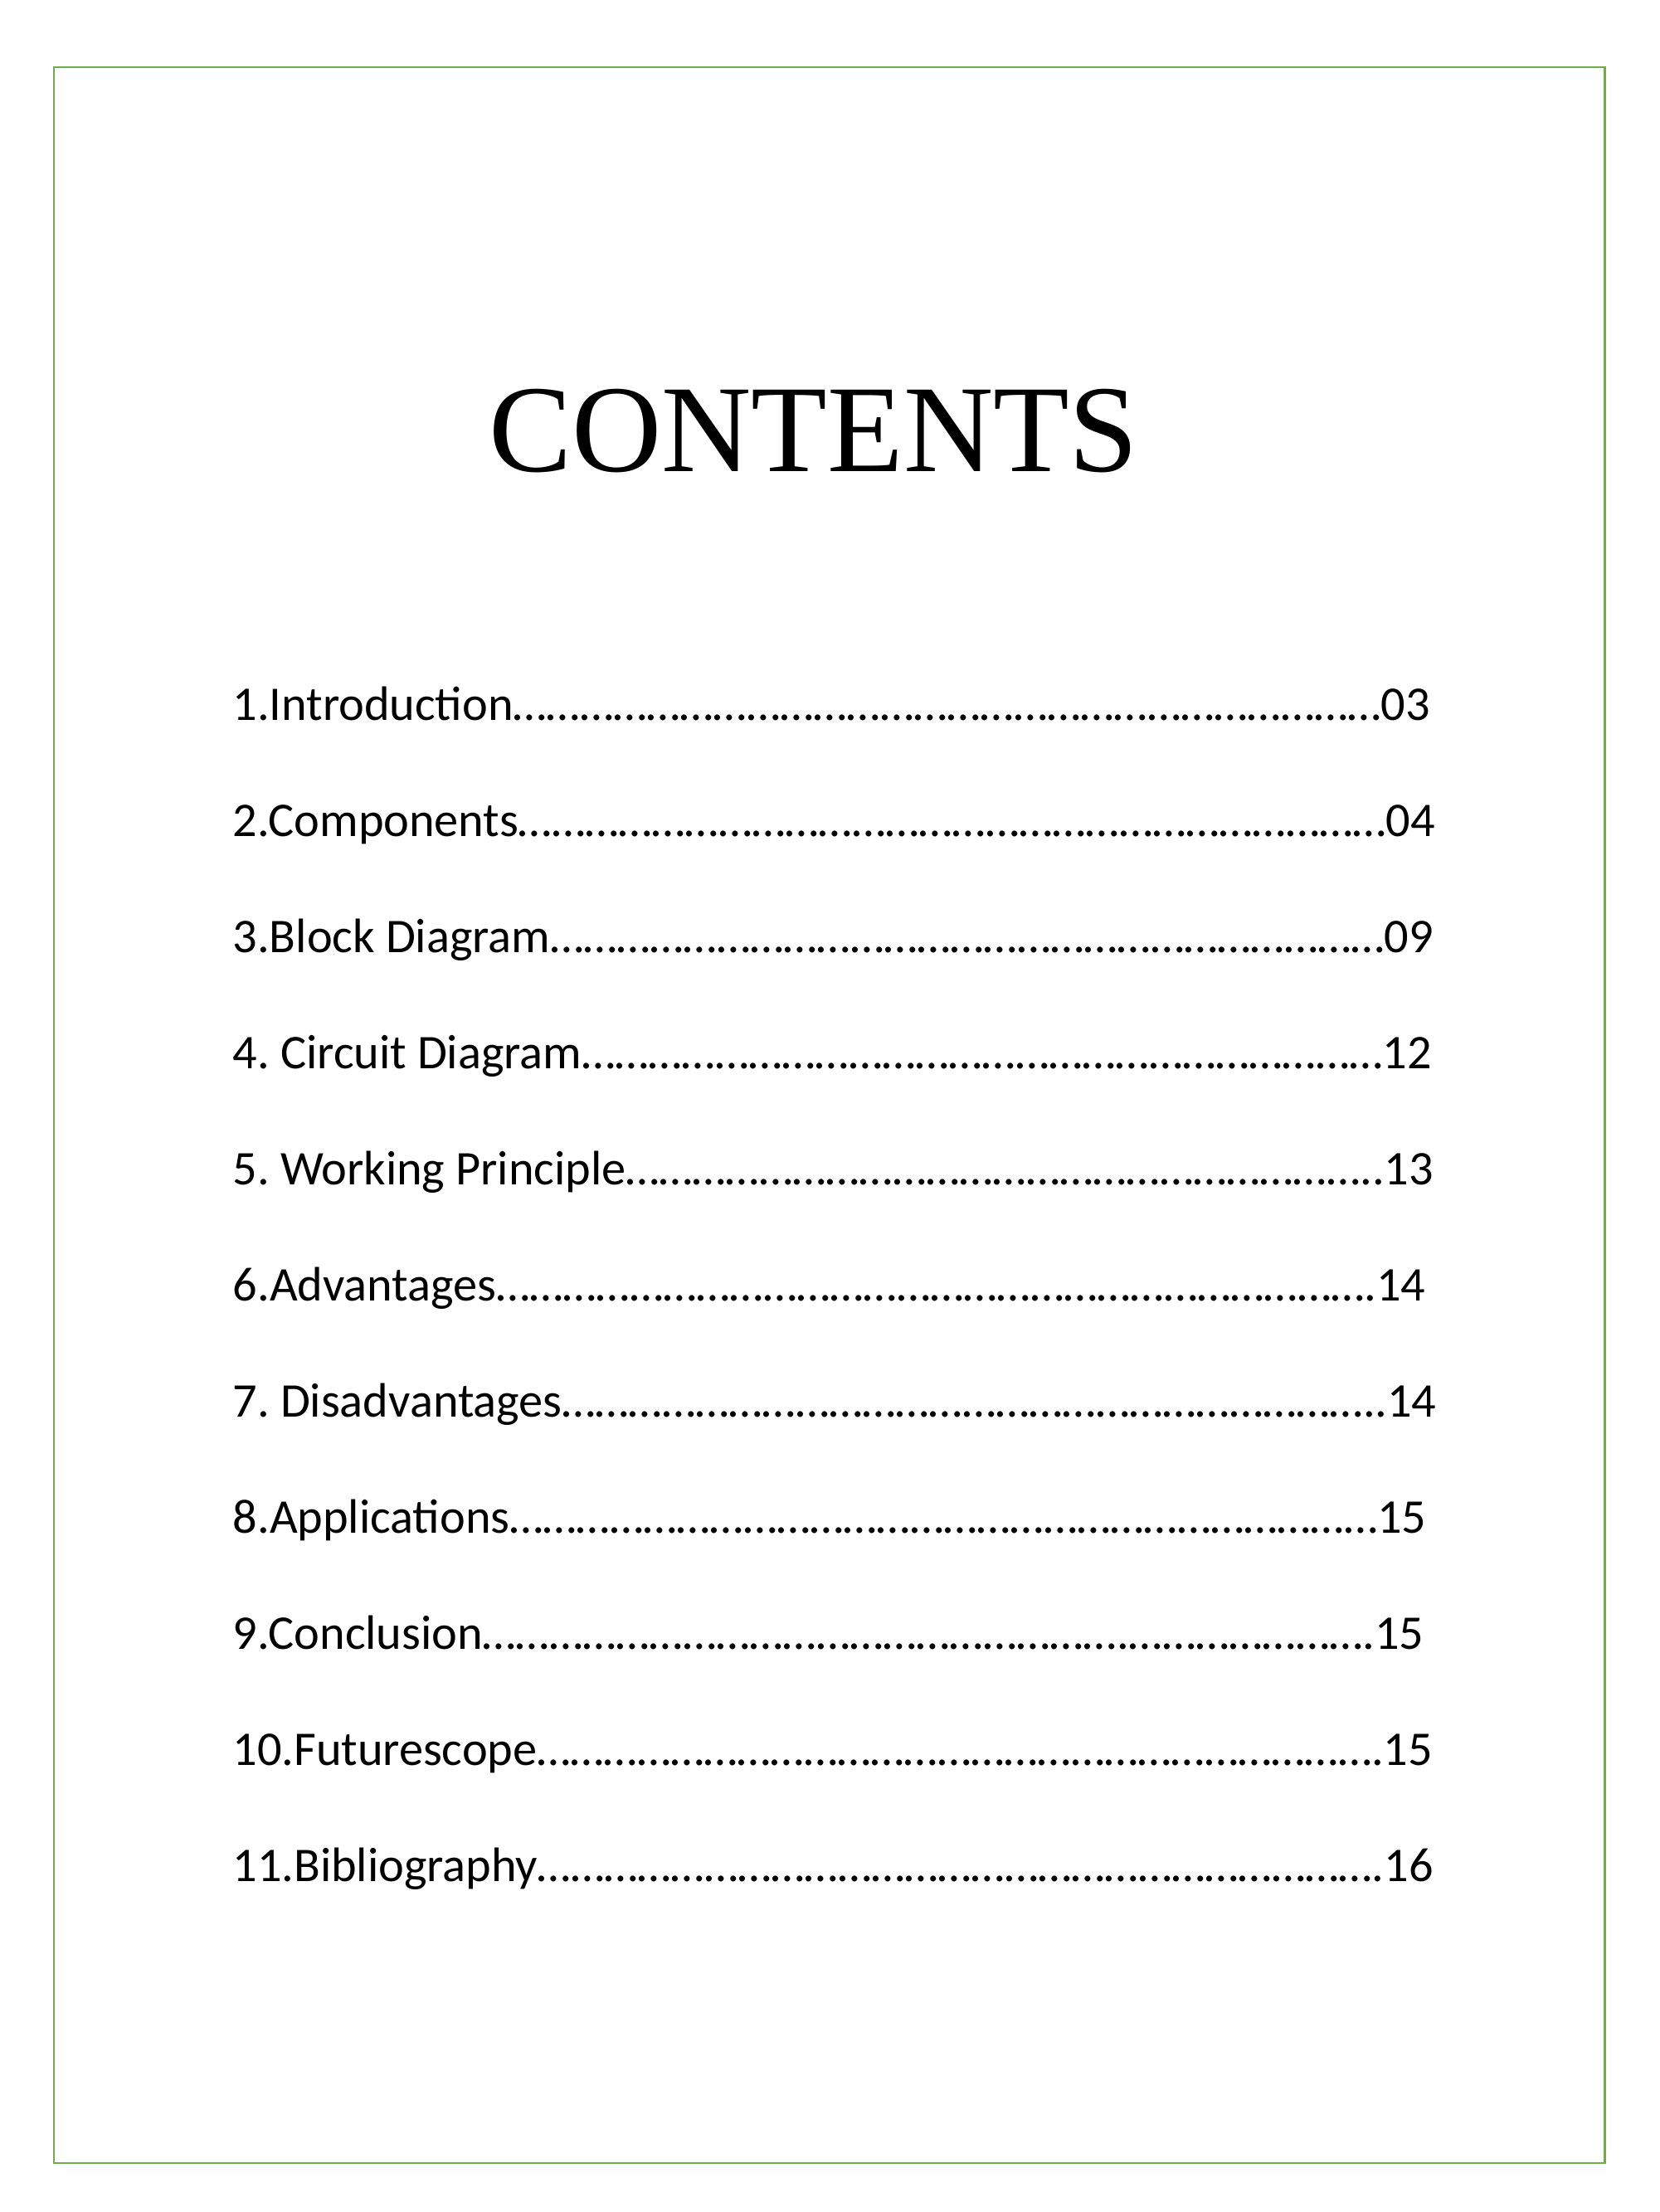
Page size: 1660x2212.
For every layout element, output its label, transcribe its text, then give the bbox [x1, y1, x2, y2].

text_box CONTENTS [54, 341, 1605, 503]
text_box 1.Introduction……………………………………………………………………03 2.Components……………………………………………………………………04 3.Block Diagram…………………………………………………………………09 4. Circuit Diagram………………………………………………………………12 5. Working Principle…………………………………………………………..13 6.Advantages…………………………………………………………………….14 7. Disadvantages………………………………………………………………..14 8.Applications……………………………………………………………………15 9.Conclusion………………………………………………….………………….15 10.Futurescope………………………………………………………………….15 11.Bibliography………………………………………………………………….16 [221, 666, 1453, 1997]
text_box [53, 66, 1606, 2164]
